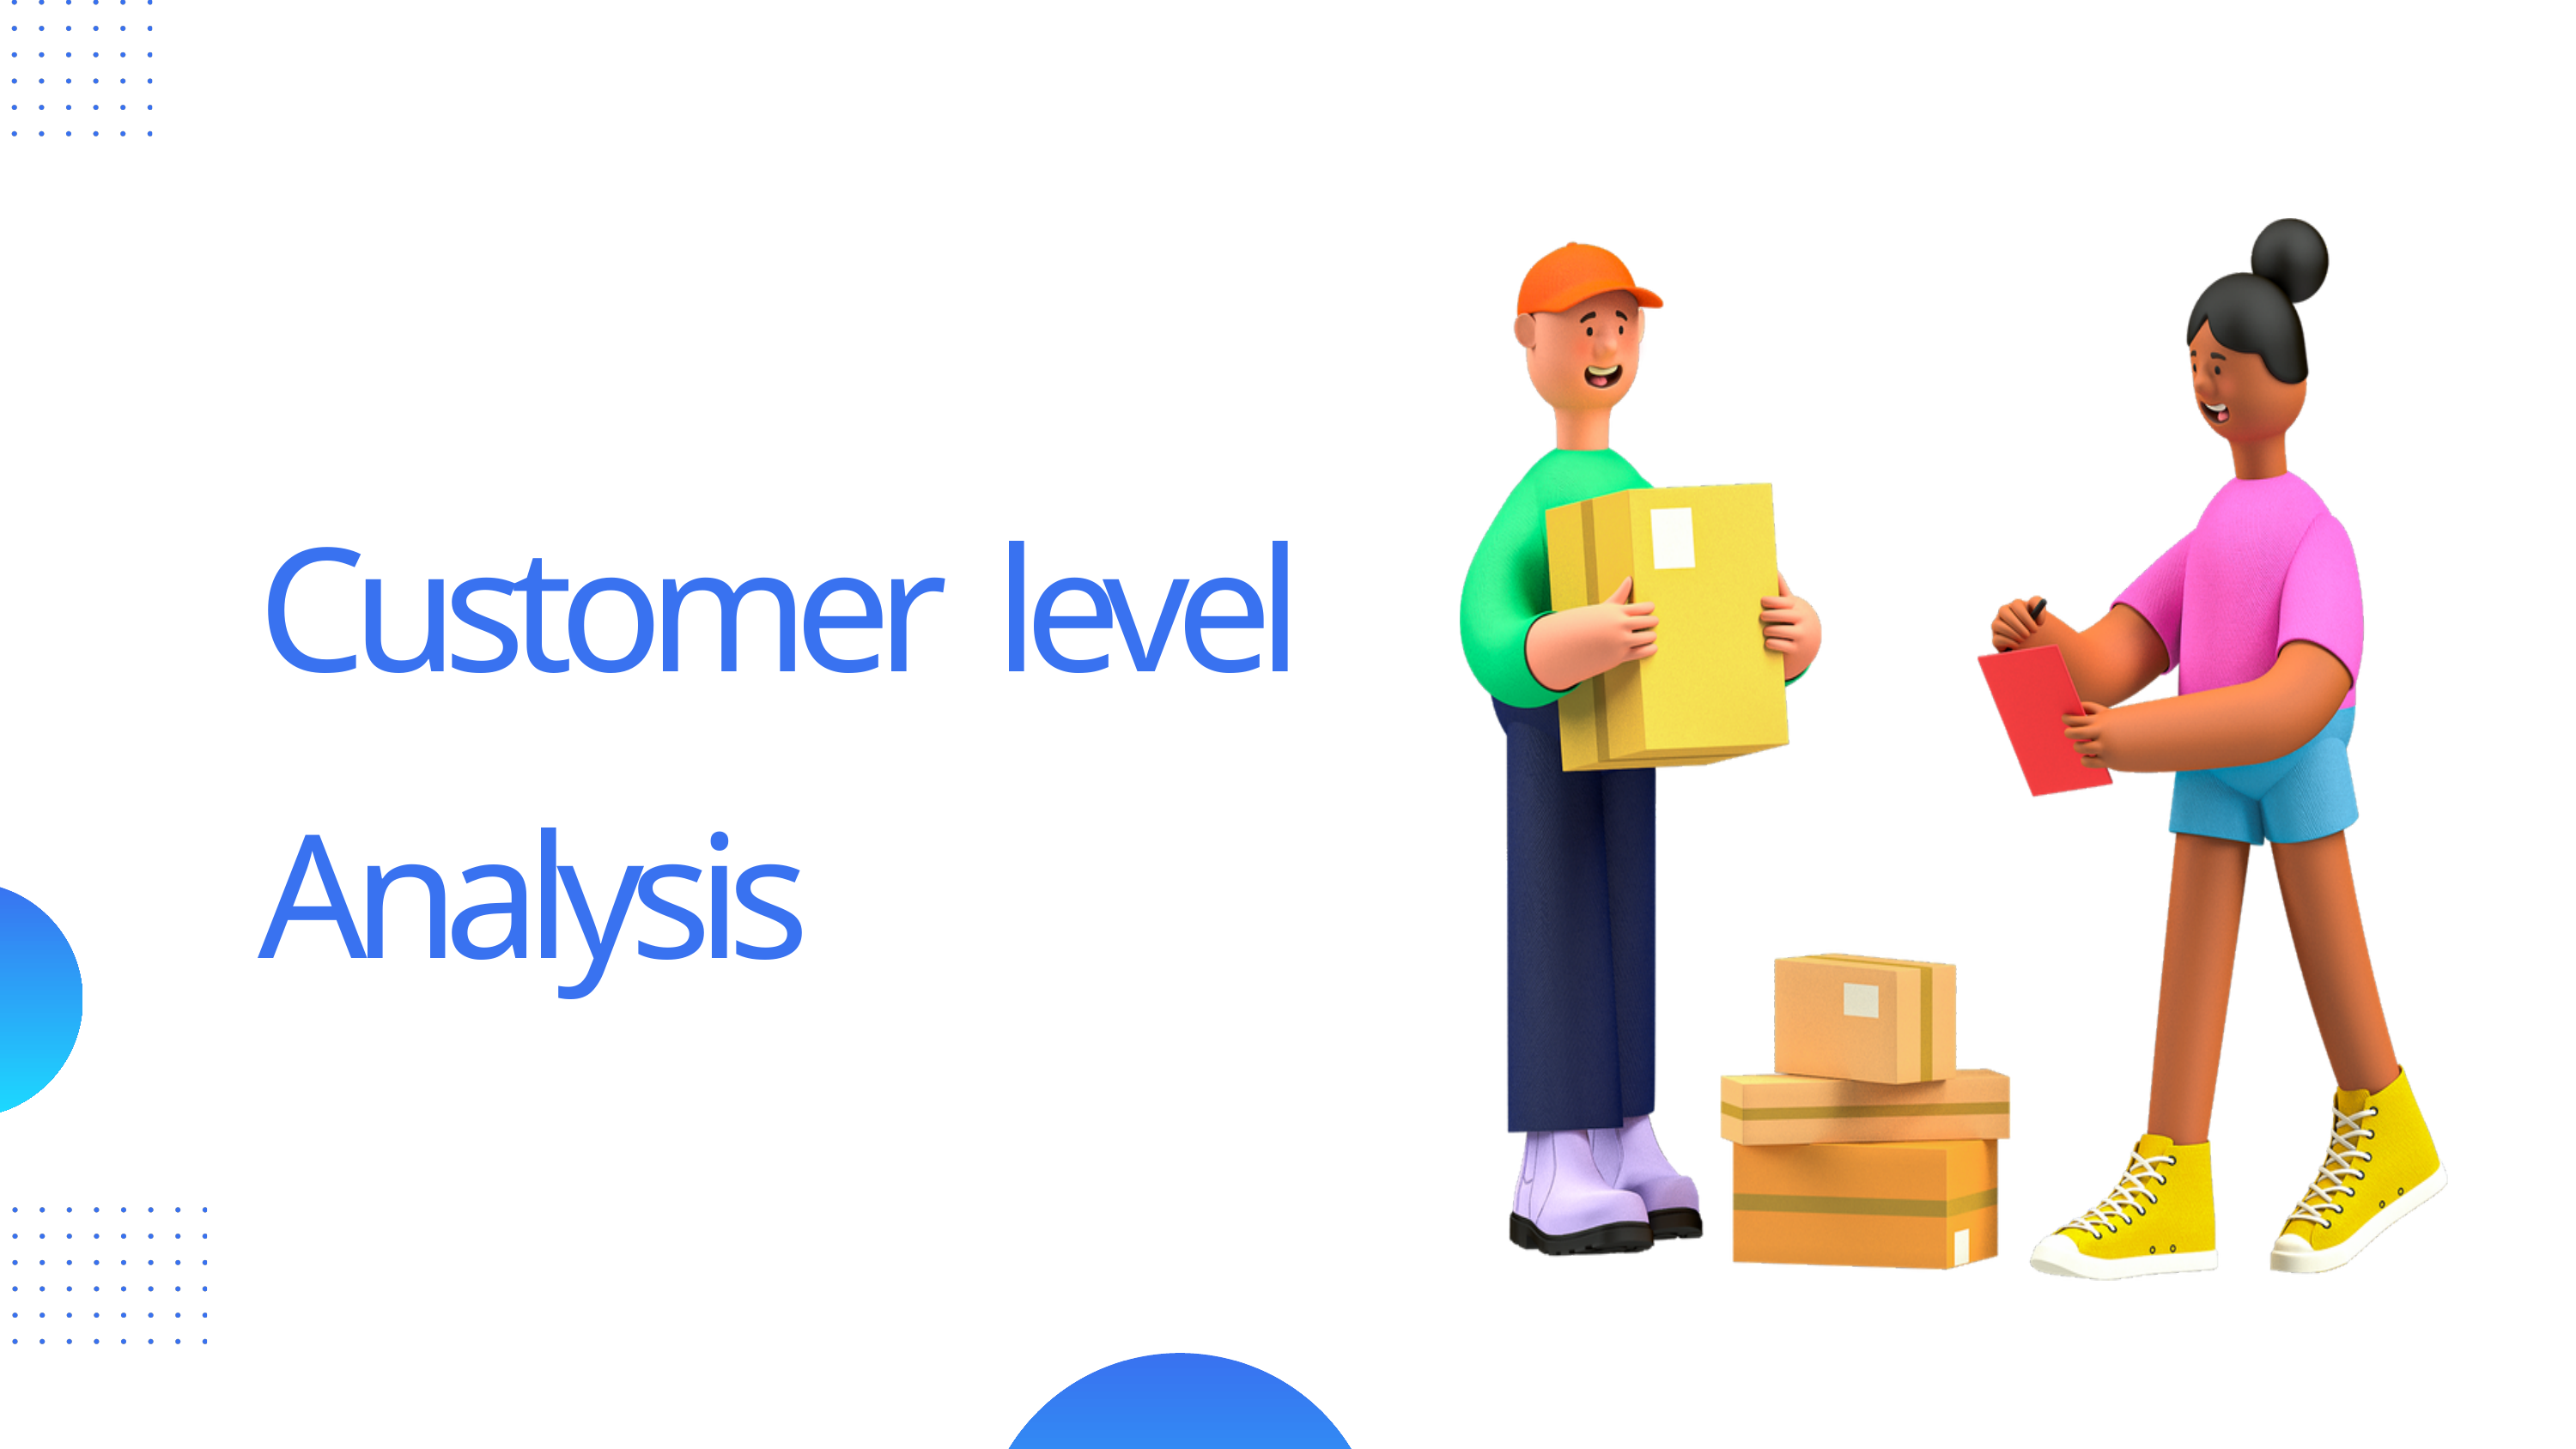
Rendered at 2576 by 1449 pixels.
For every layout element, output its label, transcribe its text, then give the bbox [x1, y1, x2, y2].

text_box [0, 0, 153, 137]
text_box Customer level Analysis [245, 413, 1459, 1000]
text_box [0, 882, 83, 1119]
text_box [0, 1207, 208, 1344]
text_box [1459, 218, 2448, 1281]
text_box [979, 1352, 1381, 1449]
